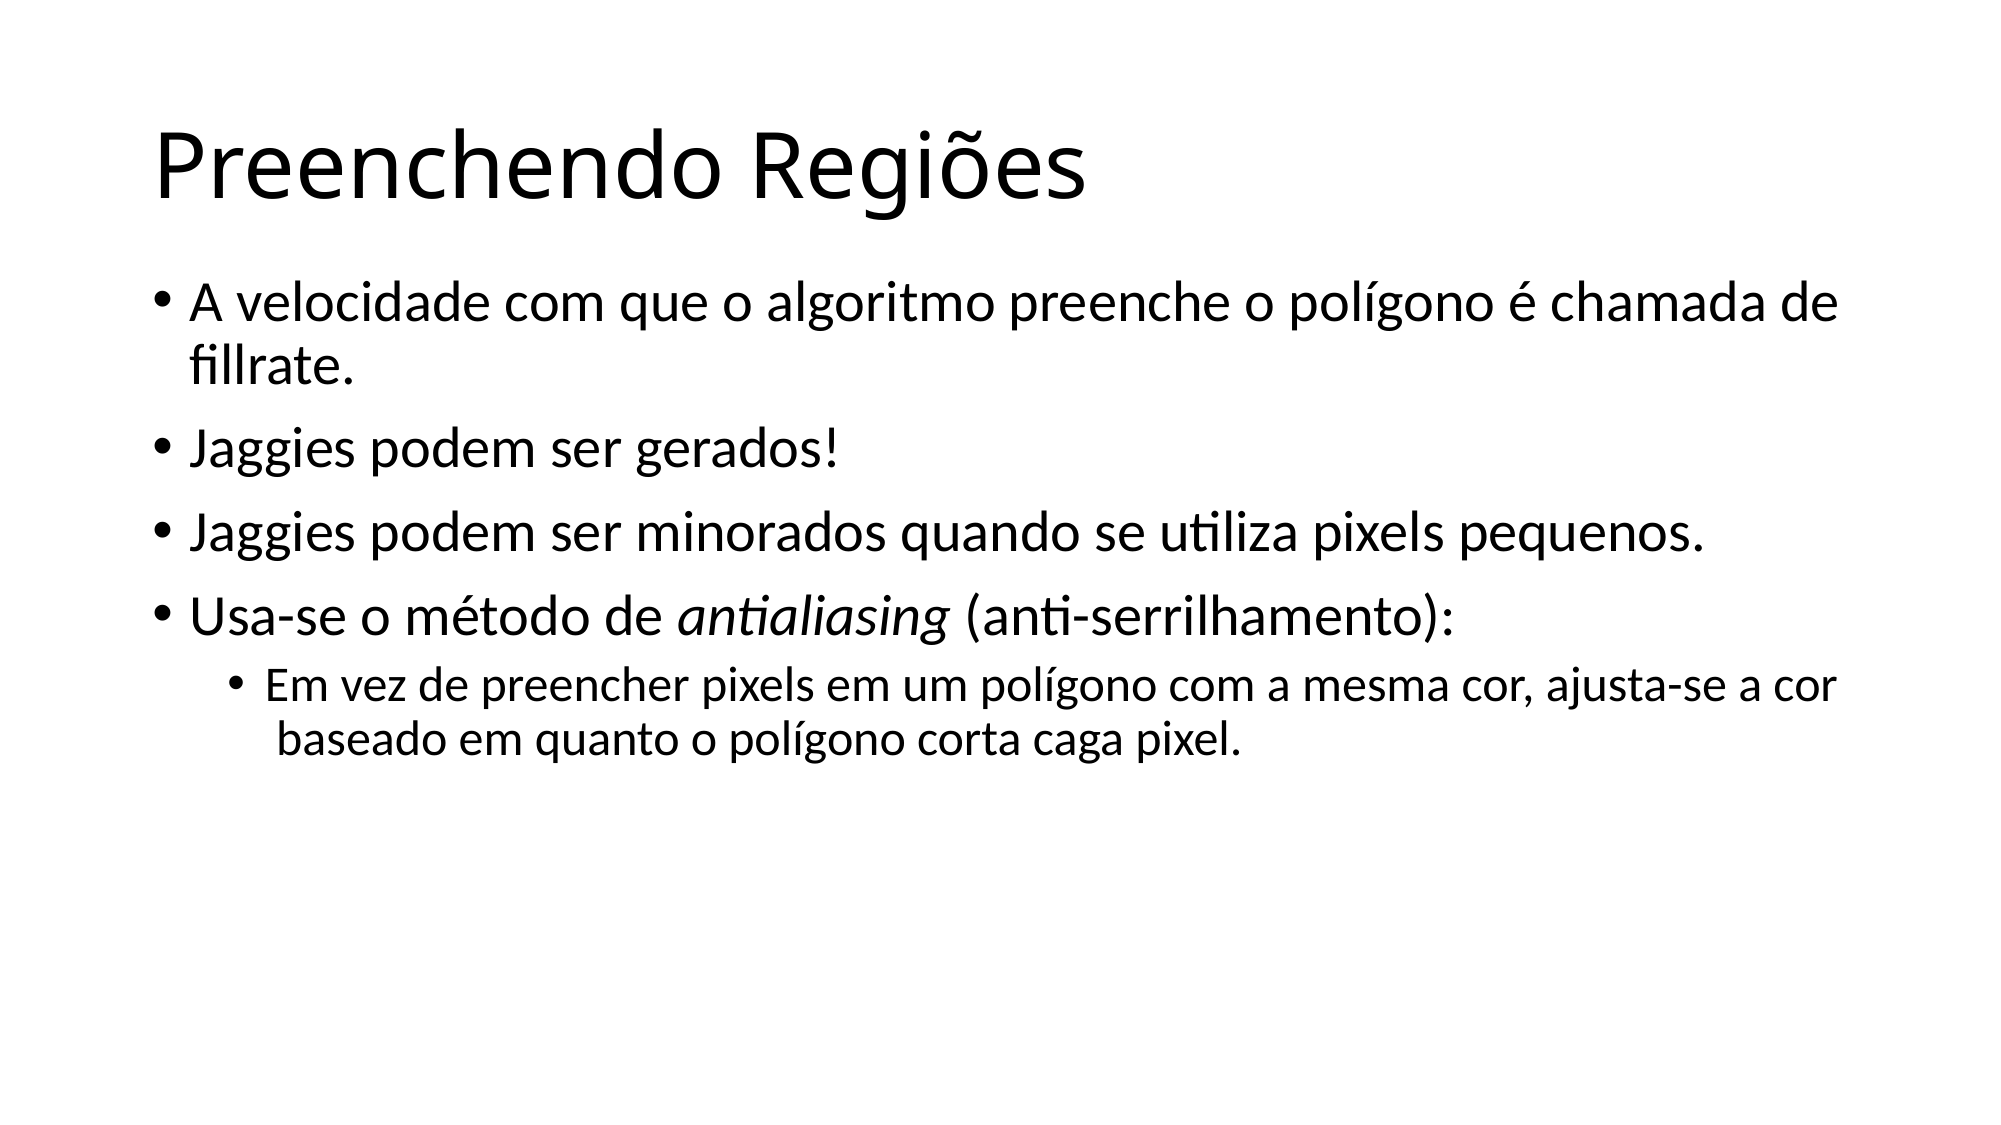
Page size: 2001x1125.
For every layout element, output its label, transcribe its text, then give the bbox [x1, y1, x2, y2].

list A velocidade com que o algoritmo preenche o polígono é chamada de fillrate. Jaggies podem ser gerados! Jaggies podem ser minorados quando se utiliza pixels pequenos. Usa-se o método de antialiasing (anti-serrilhamento): Em vez de preencher pixels em um polígono com a mesma cor, ajusta-se a cor baseado em quanto o polígono corta caga pixel. [137, 263, 1863, 993]
title Preenchendo Regiões [137, 59, 1863, 263]
